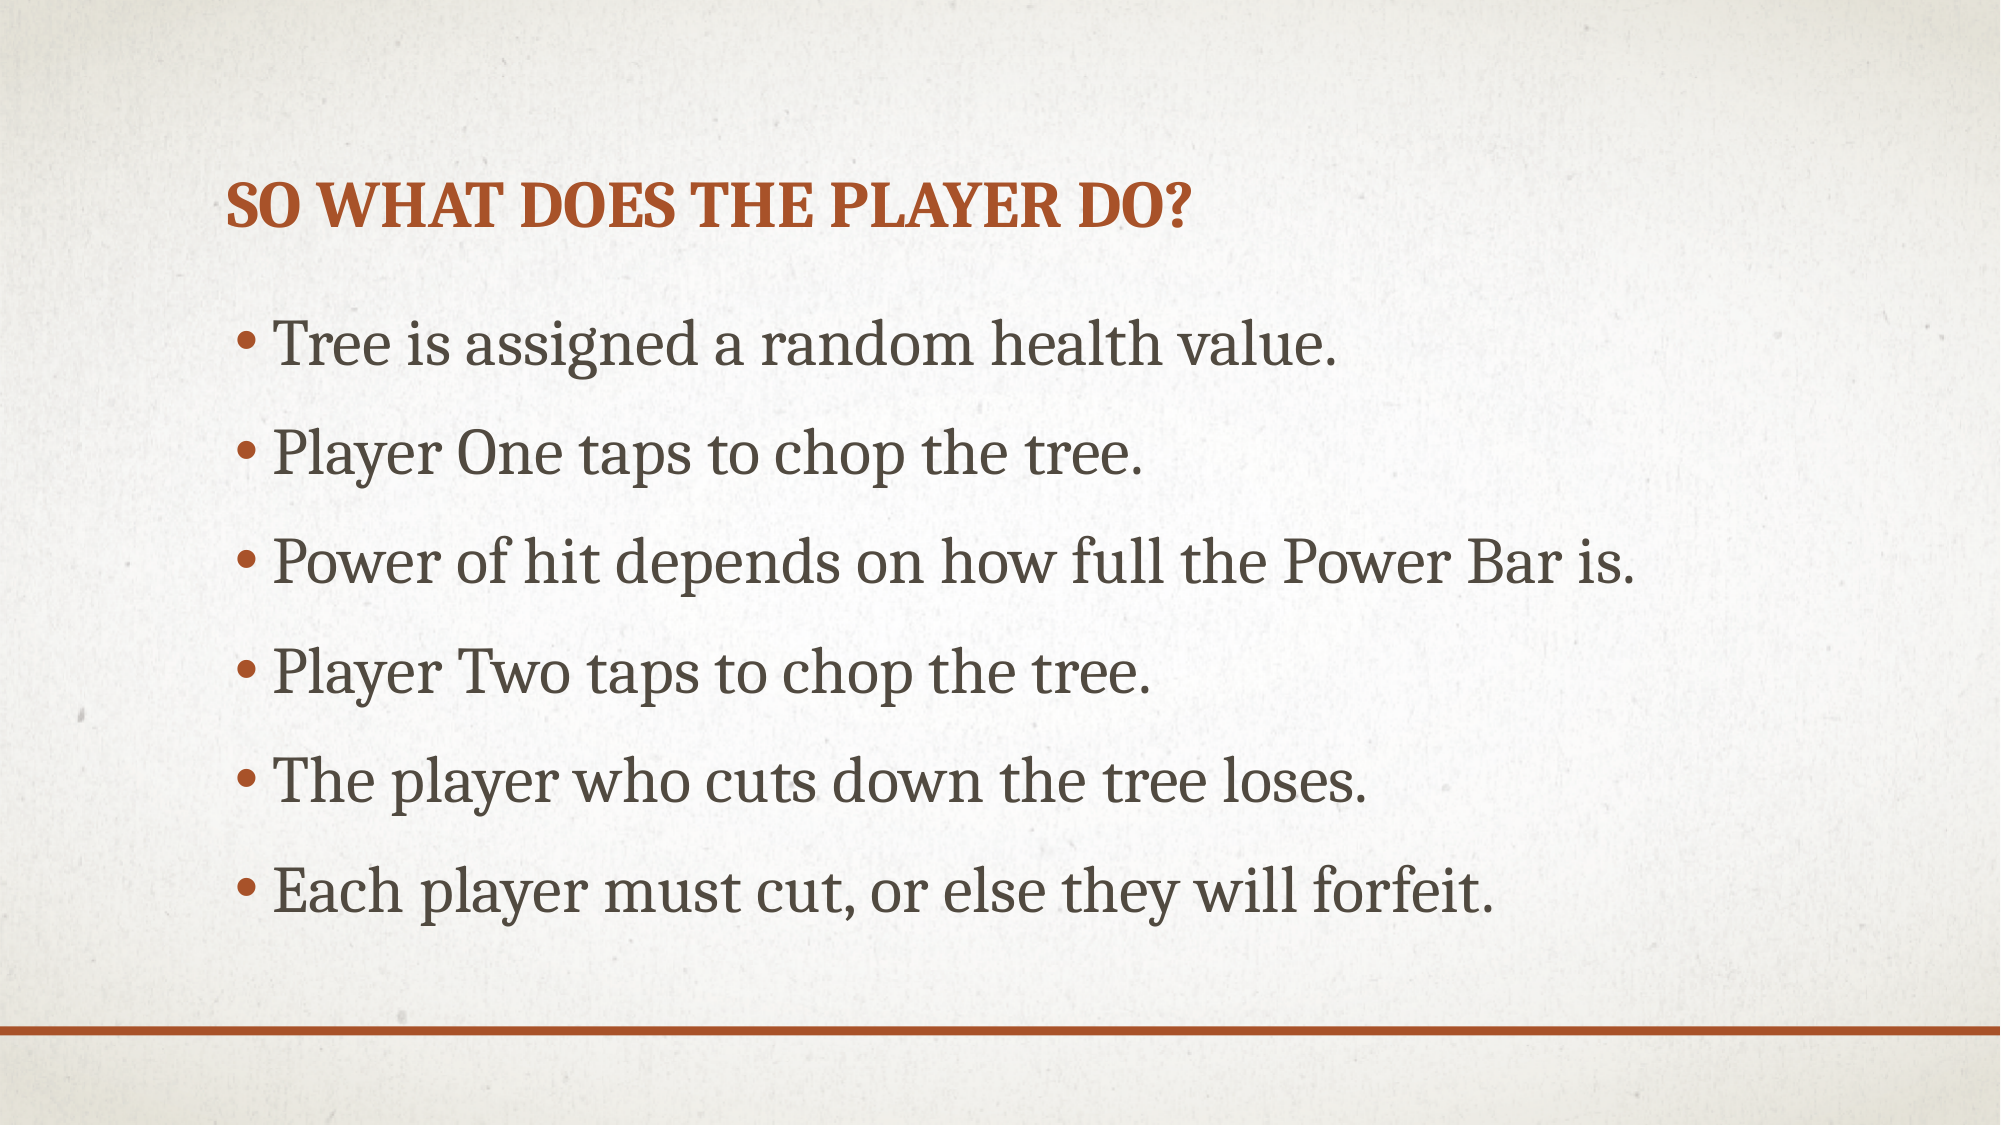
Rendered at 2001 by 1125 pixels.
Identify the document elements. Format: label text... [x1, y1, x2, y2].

list Tree is assigned a random health value. Player One taps to chop the tree. Power of hit depends on how full the Power Bar is. Player Two taps to chop the tree. The player who cuts down the tree loses. Each player must cut, or else they will forfeit. [212, 299, 1788, 975]
title So what does the player do? [212, 62, 1788, 250]
picture [0, 0, 2001, 1125]
